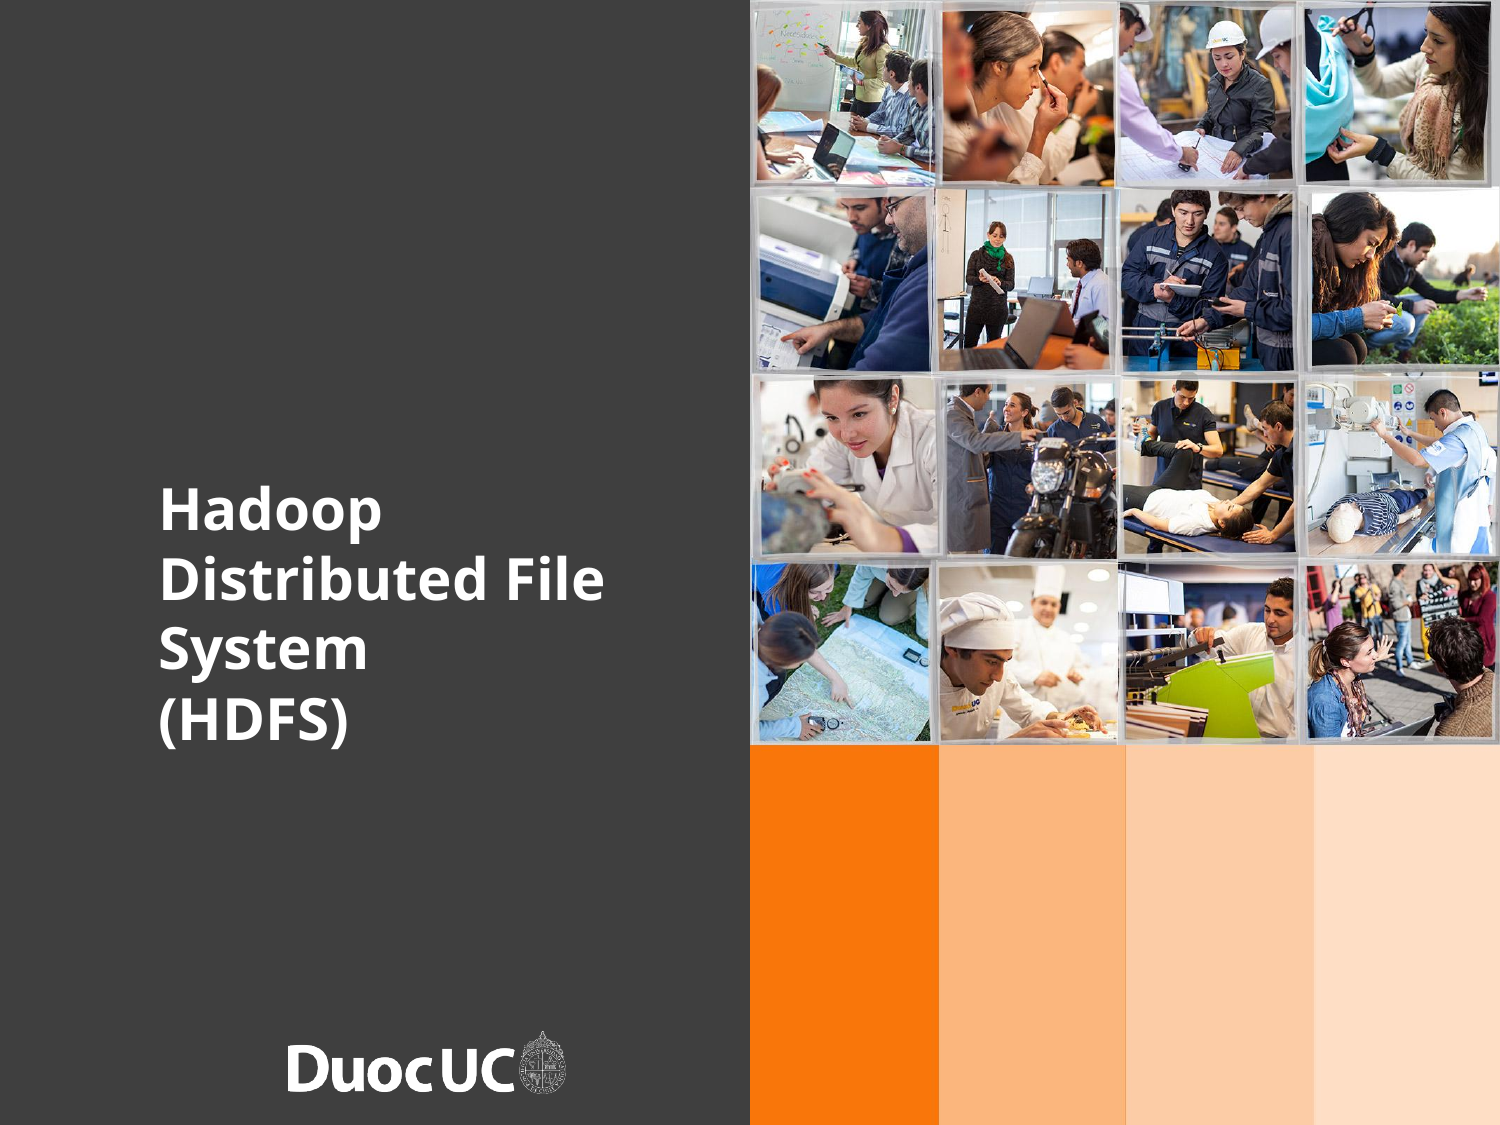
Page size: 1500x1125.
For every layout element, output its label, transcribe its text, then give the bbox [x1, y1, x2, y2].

picture [288, 1031, 566, 1094]
text_box Hadoop Distributed File System (HDFS) [143, 464, 670, 759]
picture [750, 0, 1500, 1125]
